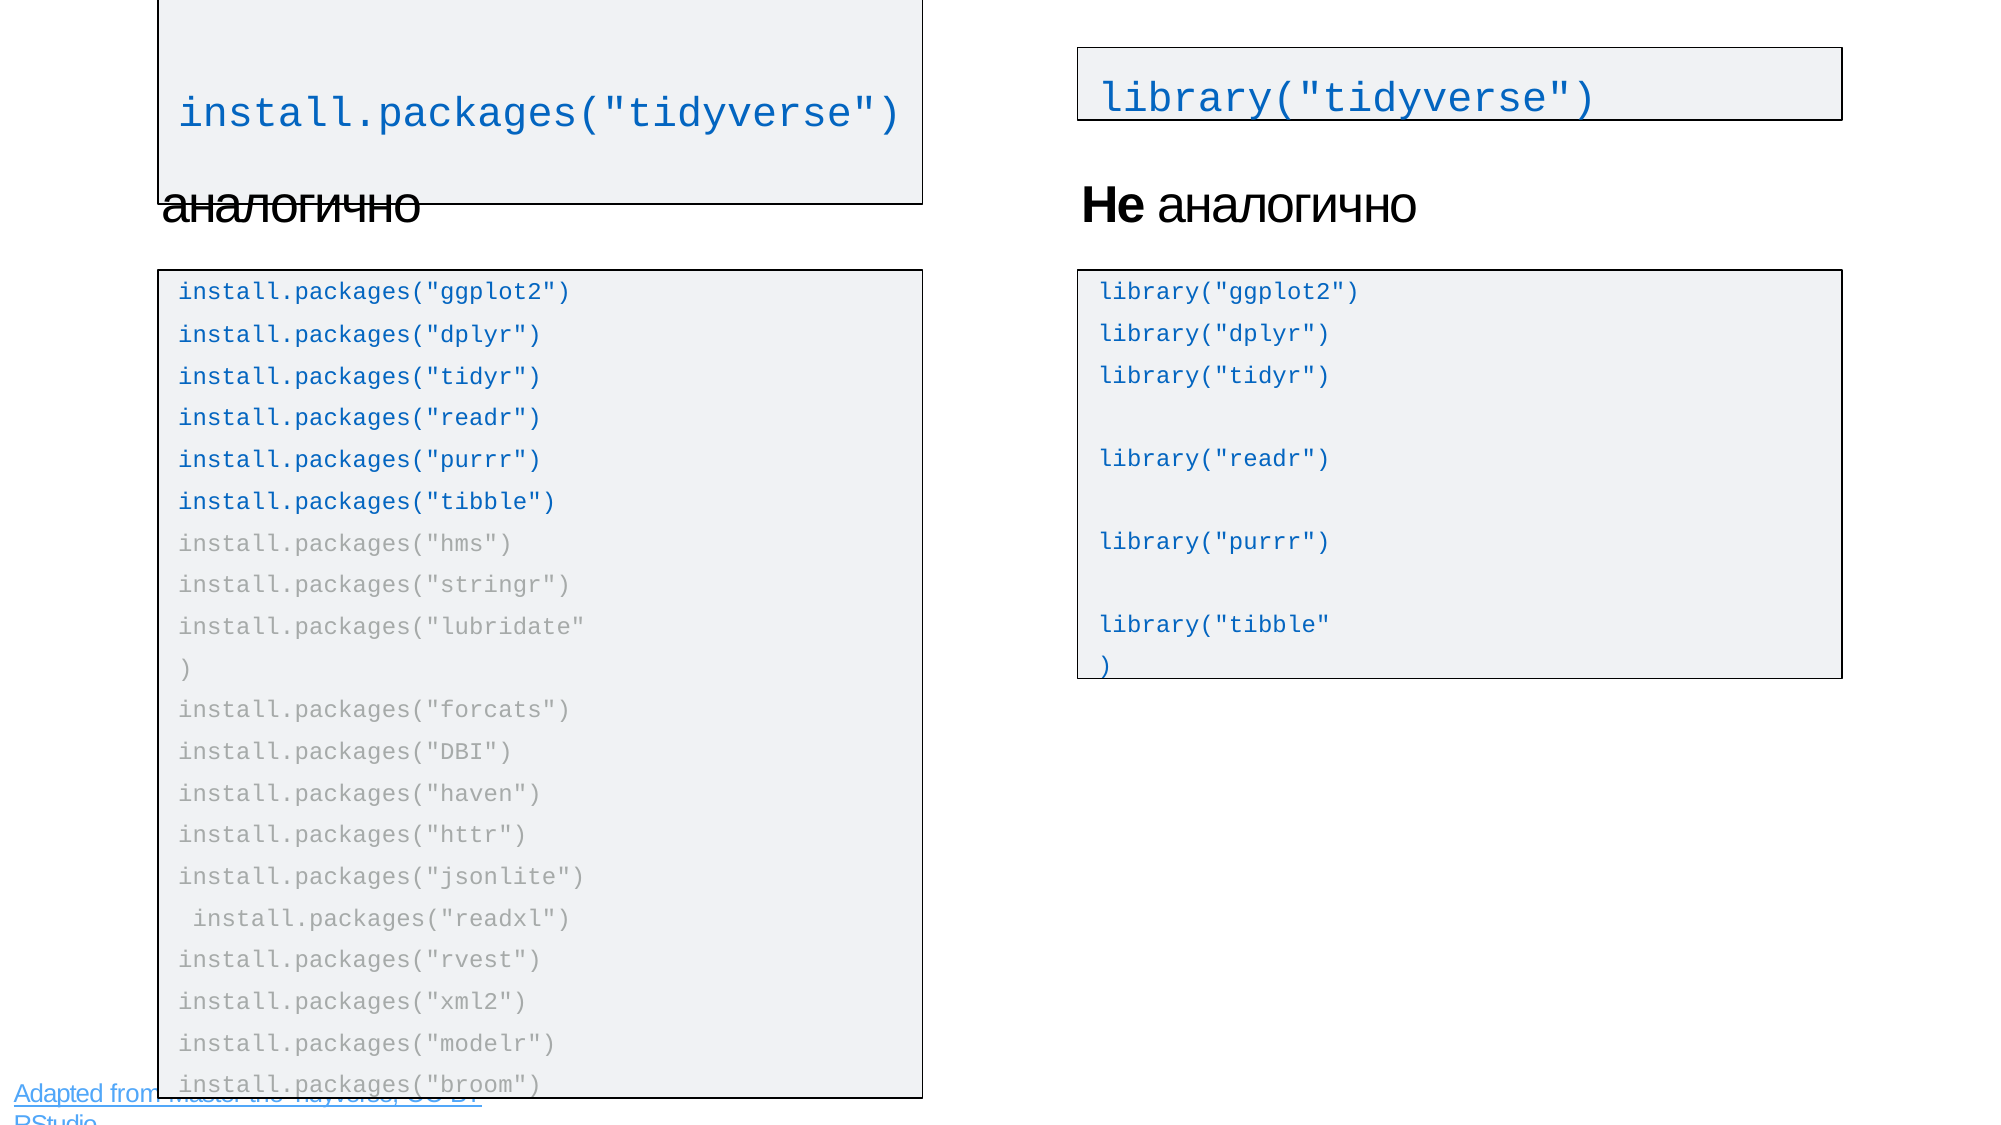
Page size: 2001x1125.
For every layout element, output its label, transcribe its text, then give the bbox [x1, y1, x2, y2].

text_box Не аналогично [1079, 169, 1565, 234]
text_box library("tidyverse") [1077, 47, 1843, 120]
text_box аналогично [160, 169, 646, 234]
title install.packages("tidyverse") [157, 0, 923, 205]
text_box library("ggplot2") library("dplyr") library("tidyr") library("readr") library("purrr") library("tibble") [1077, 269, 1843, 679]
text_box Adapted from Master the Tidyverse, CC BY RStudio [12, 1077, 565, 1125]
text_box install.packages("ggplot2") install.packages("dplyr") install.packages("tidyr") install.packages("readr") install.packages("purrr") install.packages("tibble") install.packages("hms") install.packages("stringr") install.packages("lubridate") install.packages("forcats") install.packages("DBI") install.packages("haven") install.packages("httr") install.packages("jsonlite") install.packages("readxl") install.packages("rvest") install.packages("xml2") install.packages("modelr") install.packages("broom") [157, 270, 923, 1098]
